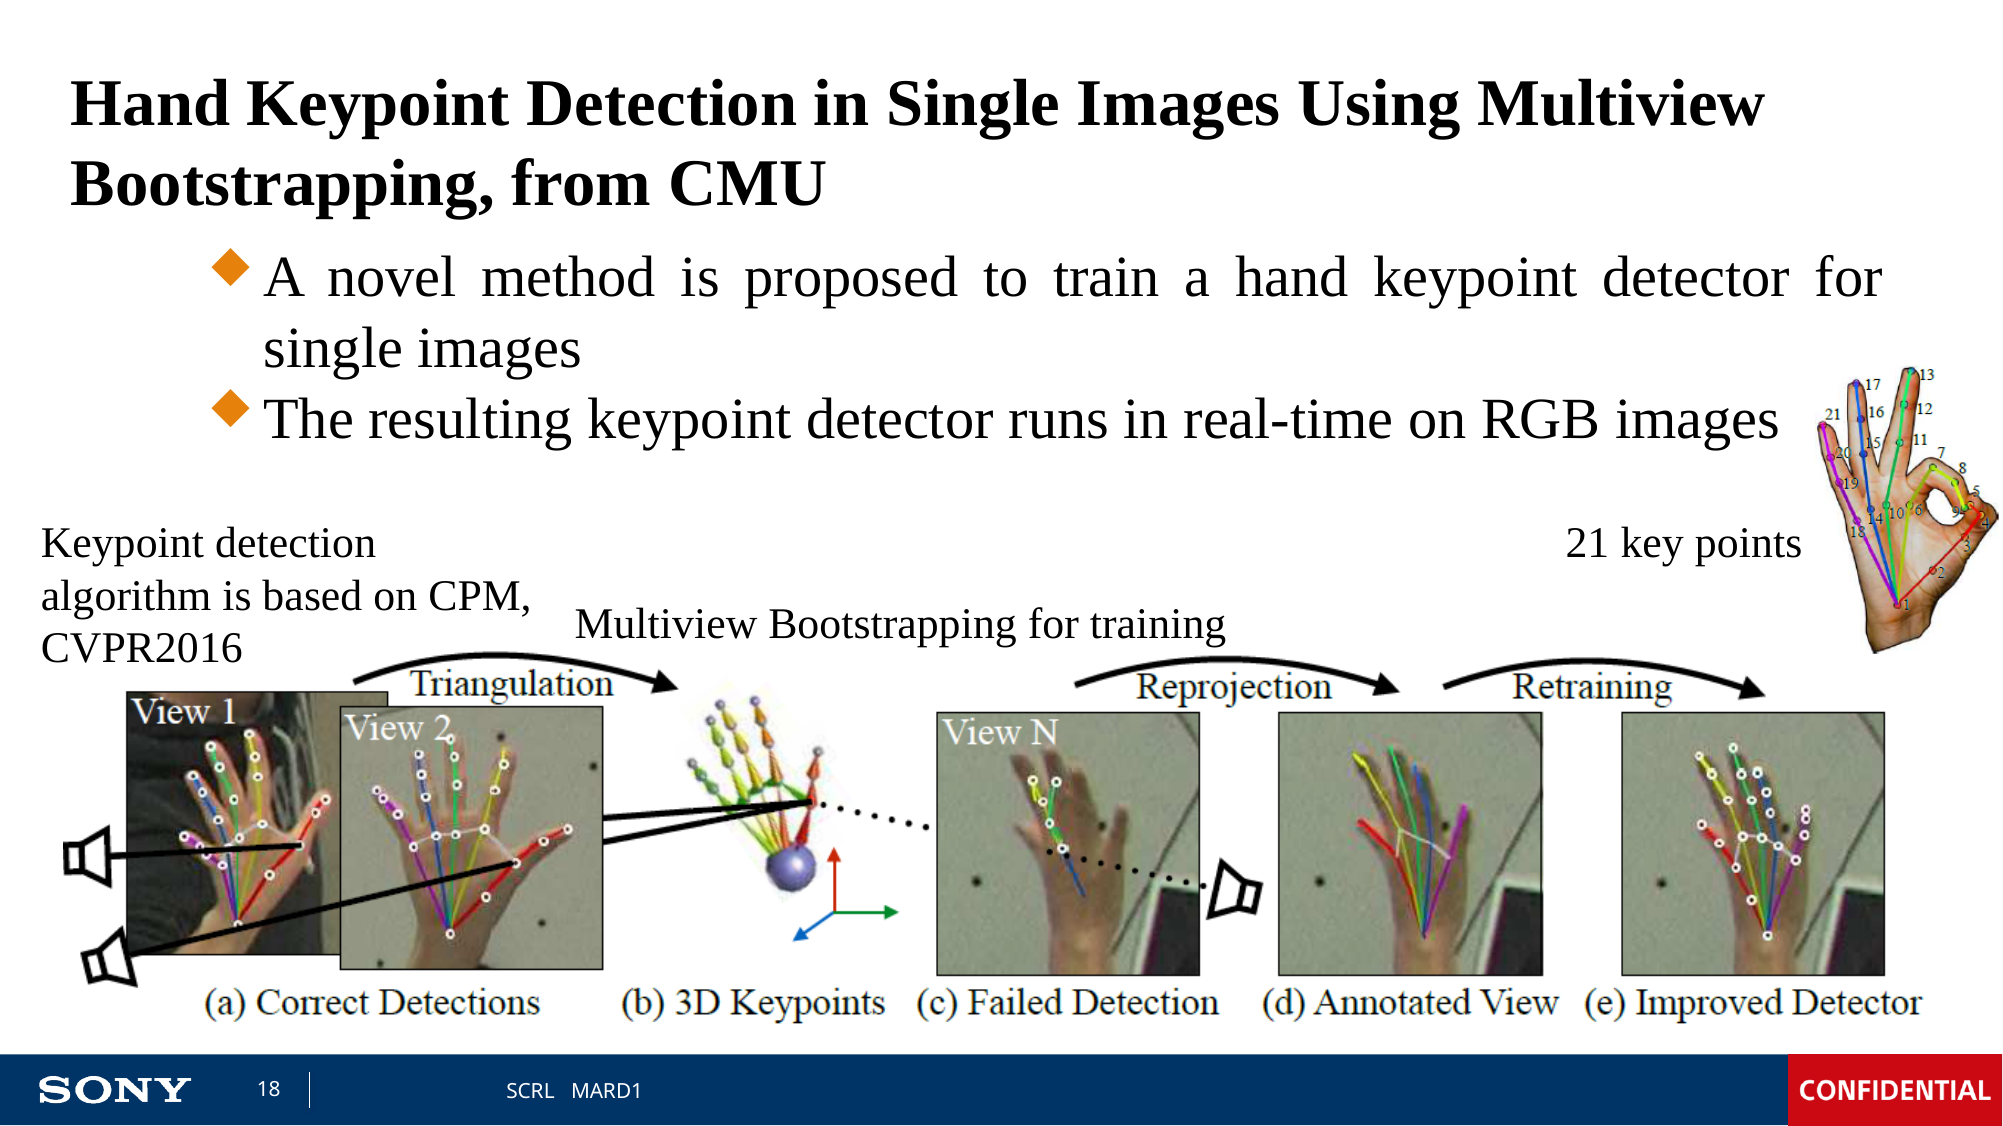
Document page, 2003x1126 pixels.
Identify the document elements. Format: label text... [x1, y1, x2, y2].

picture [63, 357, 2002, 1025]
picture [1788, 1054, 2003, 1126]
footer SCRL MARD1 [491, 1070, 1301, 1106]
text_box Multiview Bootstrapping for training [551, 587, 1251, 622]
text_box Keypoint detection algorithm is based on CPM, CVPR2016 [25, 506, 551, 679]
picture [29, 1069, 202, 1113]
text_box 21 key points [1550, 506, 1789, 574]
list A novel method is proposed to train a hand keypoint detector for single images The resulting keypoint detector runs in real-time on RGB images [118, 177, 1884, 622]
title Hand Keypoint Detection in Single Images Using Multiview Bootstrapping, from CMU [70, 59, 1931, 148]
